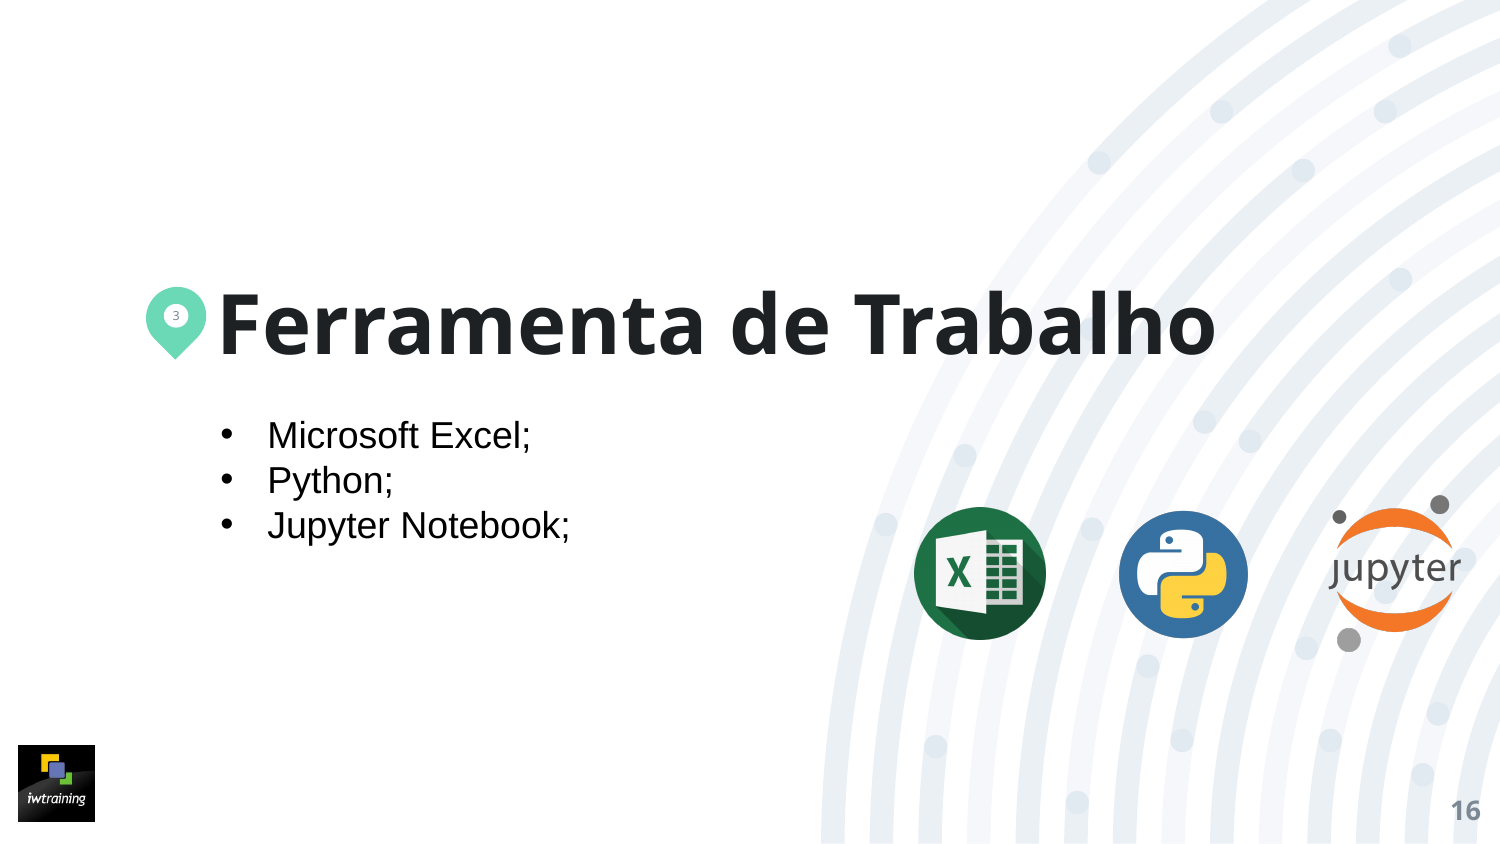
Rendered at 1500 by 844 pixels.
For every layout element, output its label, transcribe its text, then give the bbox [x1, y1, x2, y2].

slide_number 16 [1391, 779, 1482, 844]
picture [18, 745, 95, 822]
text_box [132, 274, 220, 359]
picture [913, 493, 1468, 654]
text_box Ferramenta de Trabalho [216, 251, 1492, 373]
text_box Microsoft Excel; Python; Jupyter Notebook; [205, 403, 1116, 633]
